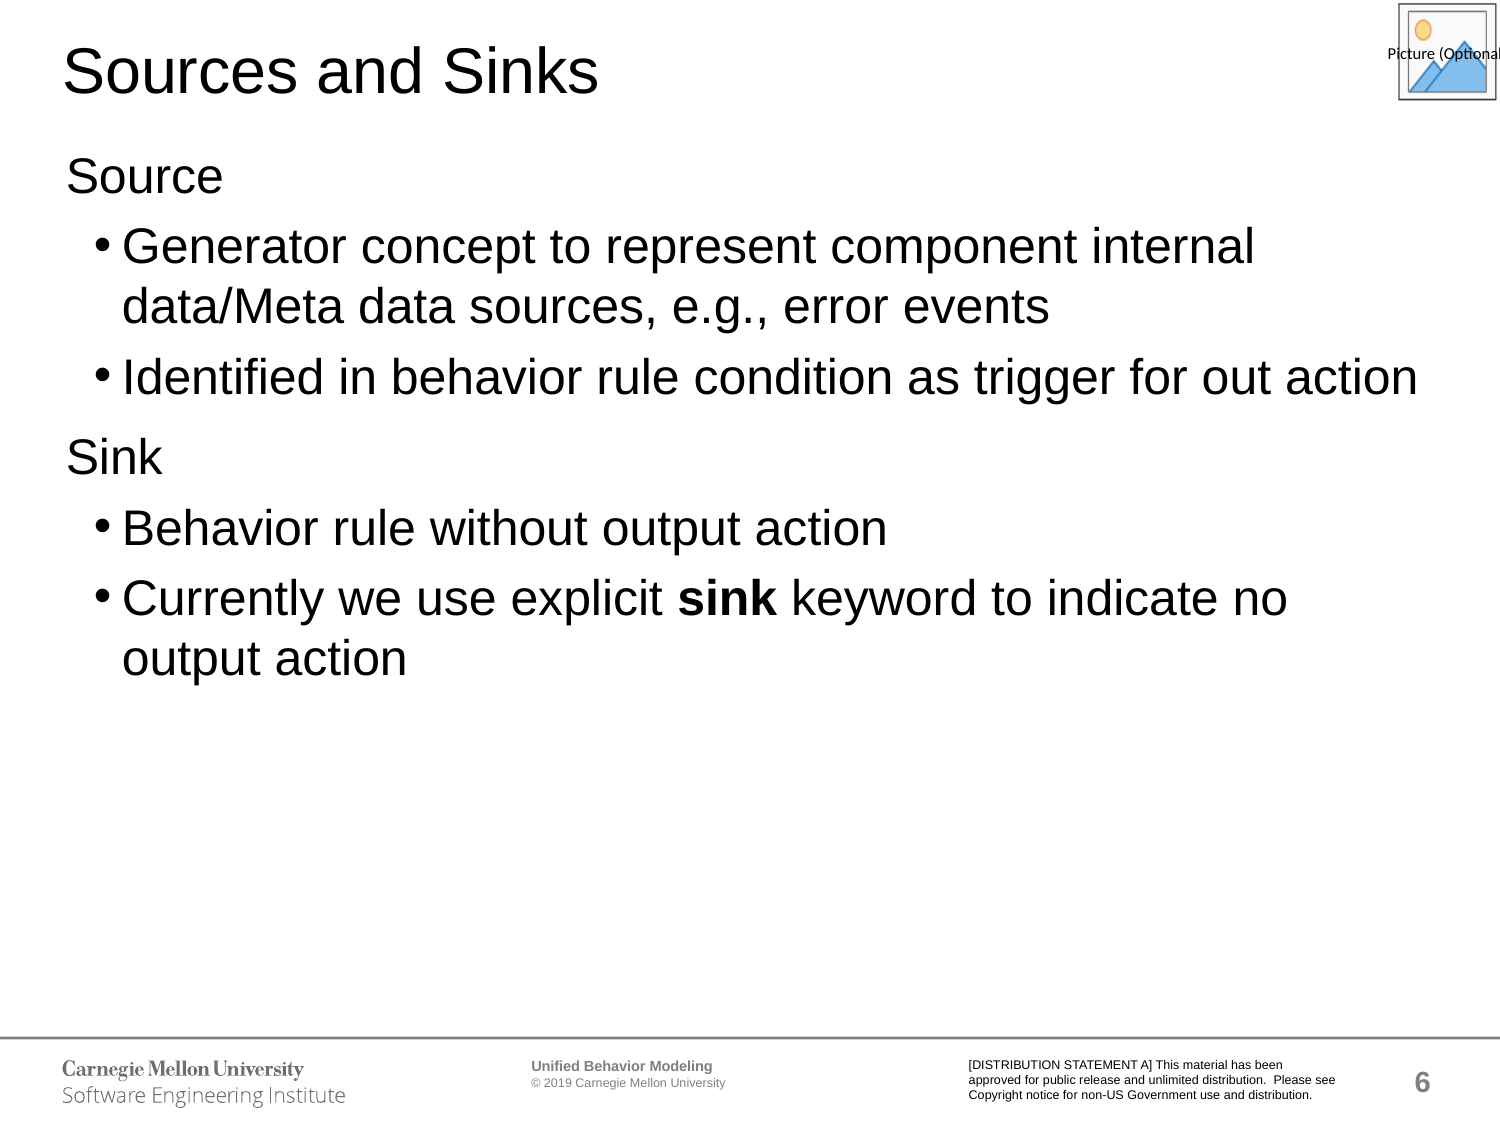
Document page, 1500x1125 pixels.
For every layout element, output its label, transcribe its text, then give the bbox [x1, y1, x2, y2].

title Sources and Sinks [62, 37, 1338, 182]
list Source Generator concept to represent component internal data/Meta data sources, e.g., error events Identified in behavior rule condition as trigger for out action Sink Behavior rule without output action Currently we use explicit sink keyword to indicate no output action [65, 143, 1435, 942]
picture [1394, 0, 1500, 105]
